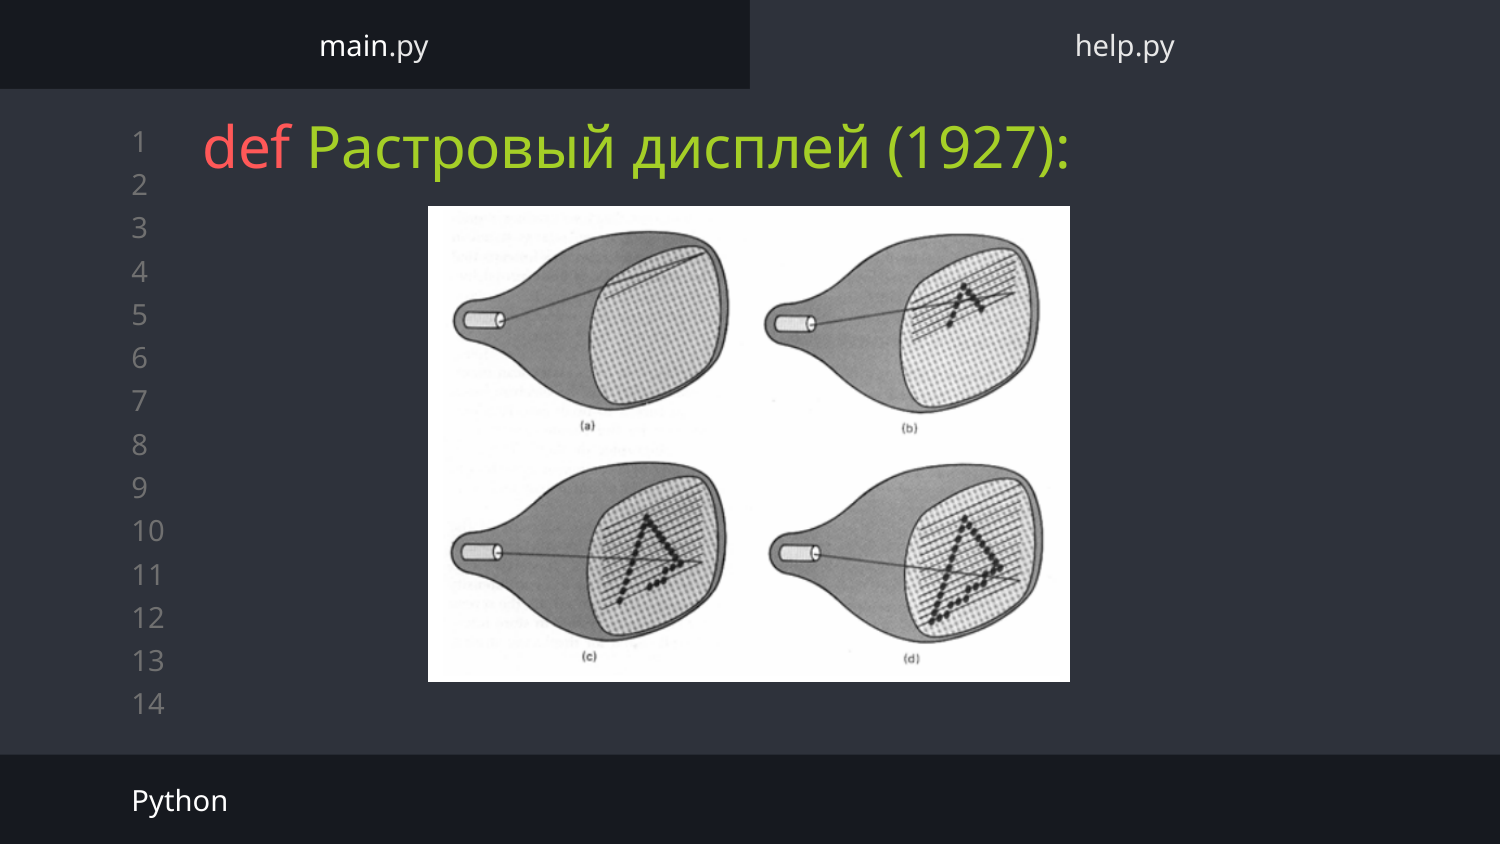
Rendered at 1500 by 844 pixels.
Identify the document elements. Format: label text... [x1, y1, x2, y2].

text_box Python [116, 770, 915, 829]
subtitle main.py [0, 15, 749, 74]
title def Растровый дисплей (1927): [187, 95, 1457, 185]
subtitle help.py [750, 15, 1500, 74]
picture [428, 206, 1070, 682]
